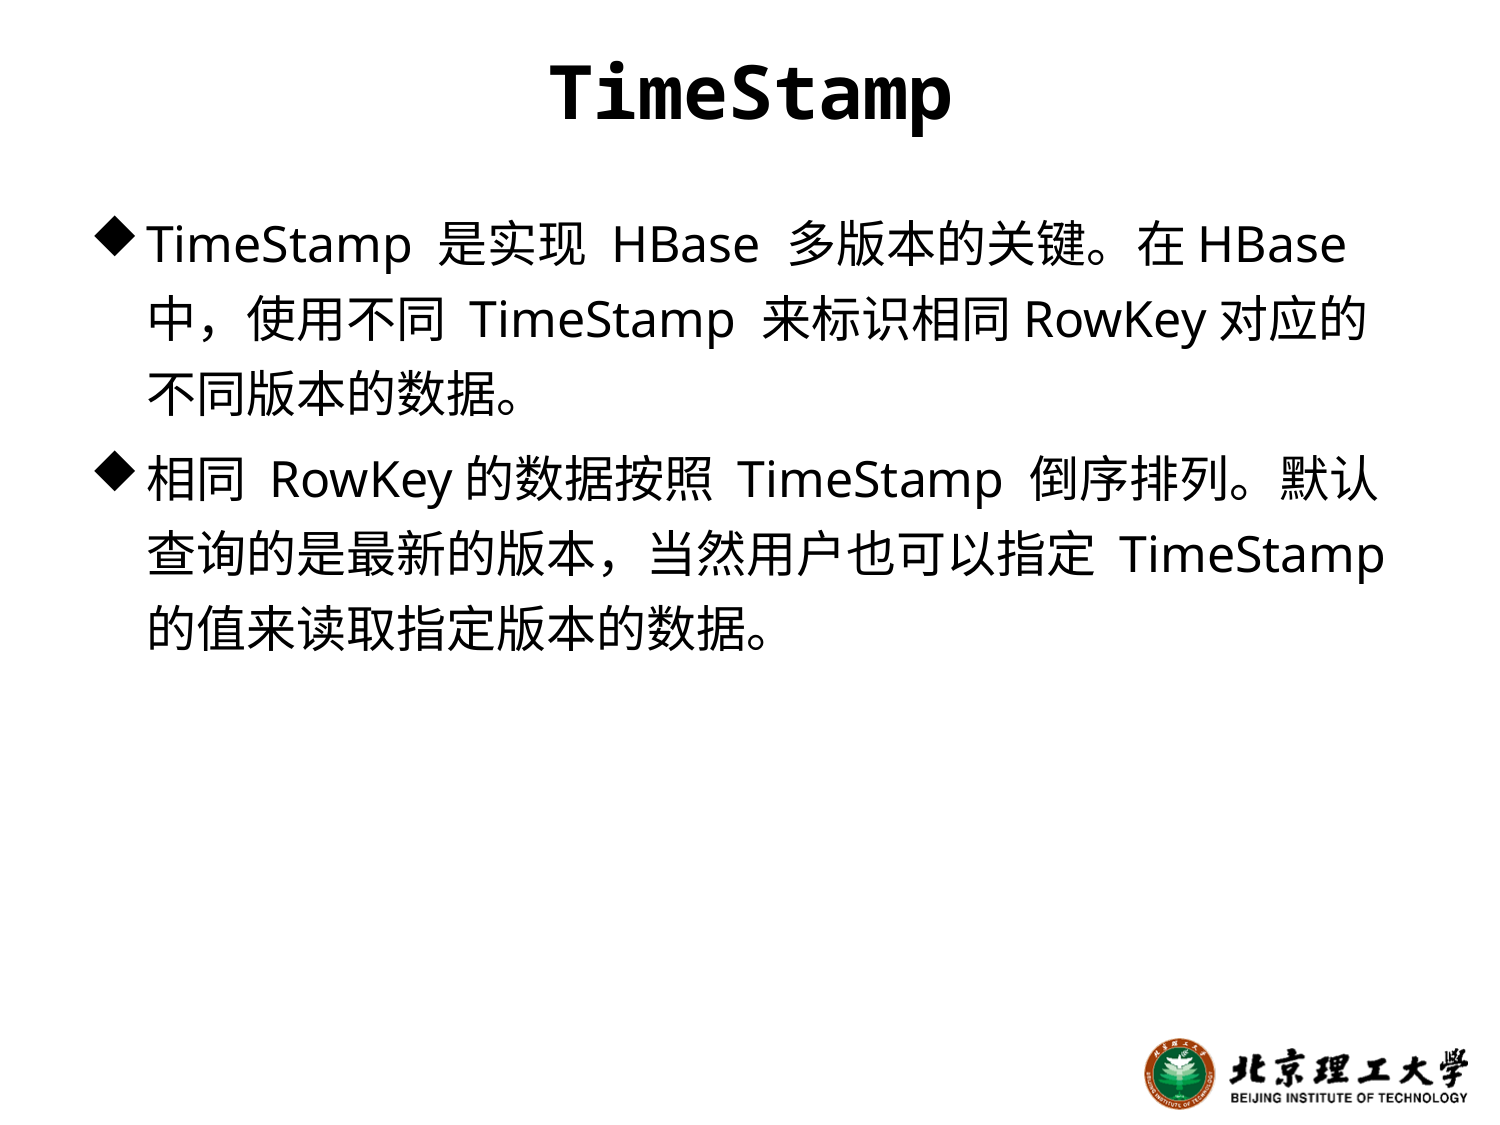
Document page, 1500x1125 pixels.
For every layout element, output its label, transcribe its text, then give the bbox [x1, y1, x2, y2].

picture [1144, 1038, 1468, 1110]
list TimeStamp 是实现 HBase 多版本的关键。在HBase 中，使用不同 TimeStamp 来标识相同RowKey对应的不同版本的数据。 相同 RowKey的数据按照 TimeStamp 倒序排列。默认查询的是最新的版本，当然用户也可以指定 TimeStamp 的值来读取指定版本的数据。 [75, 190, 1425, 1005]
title TimeStamp [76, 17, 1425, 163]
